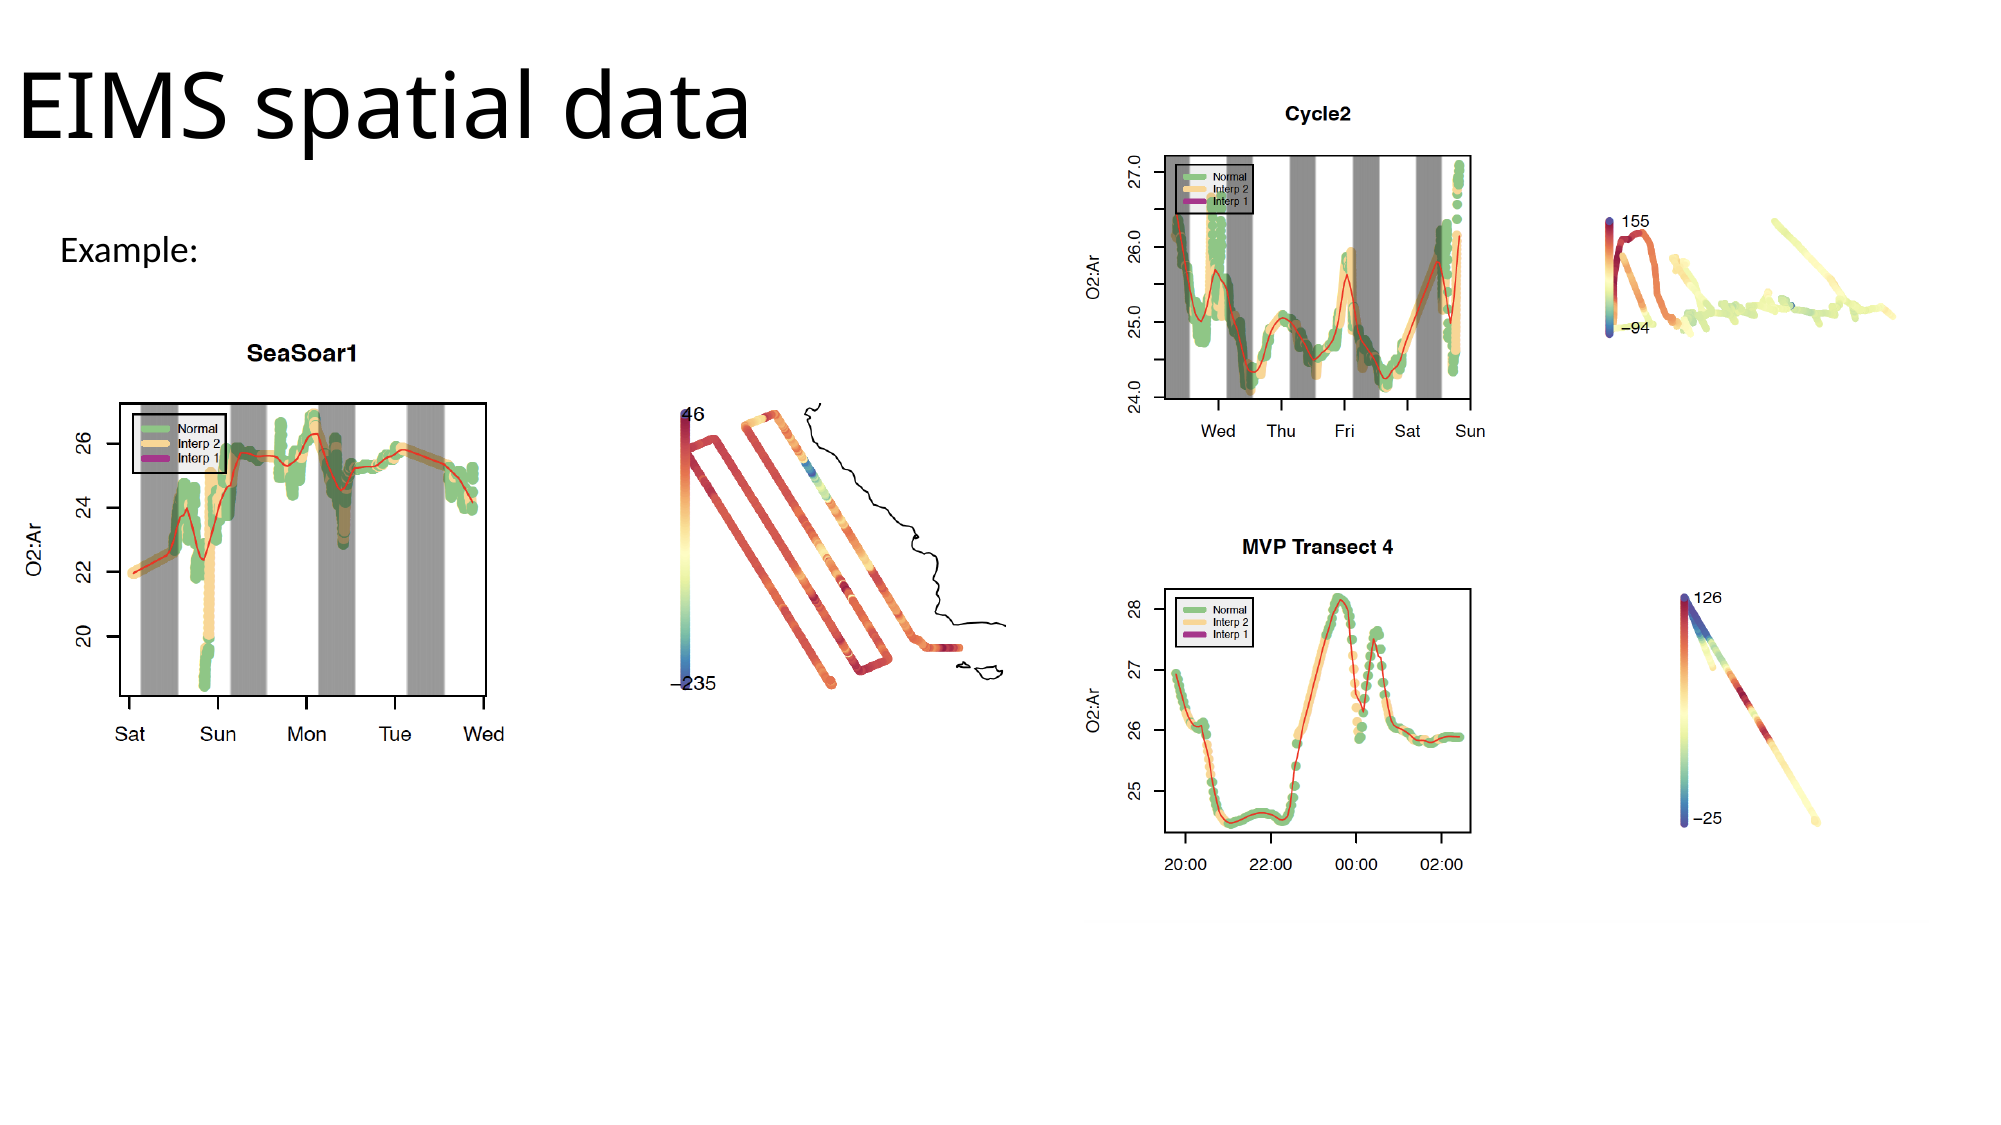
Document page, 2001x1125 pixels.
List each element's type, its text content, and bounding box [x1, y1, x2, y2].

picture [23, 277, 1040, 797]
text_box Example: [45, 217, 214, 277]
picture [1084, 85, 1929, 923]
title EIMS spatial data [0, 0, 1725, 218]
